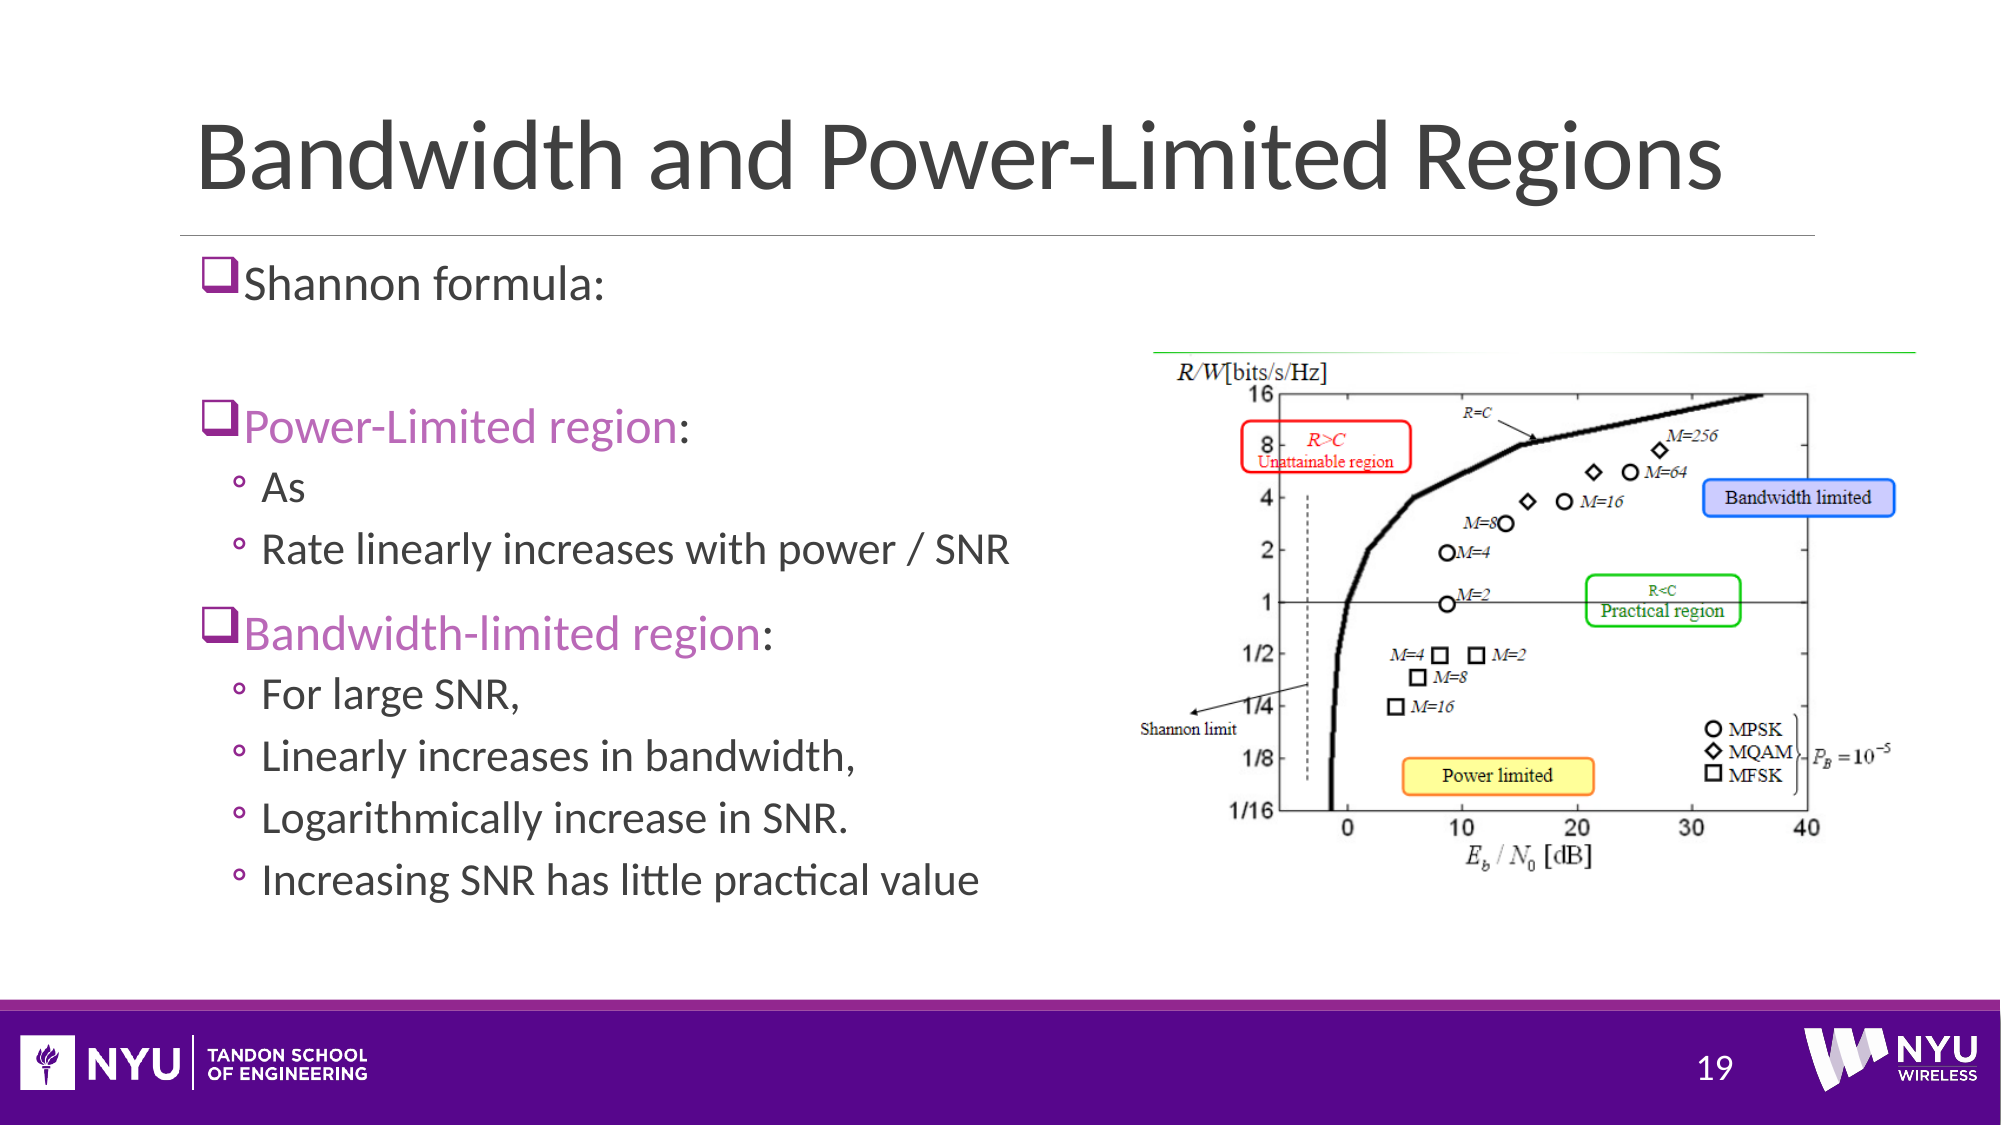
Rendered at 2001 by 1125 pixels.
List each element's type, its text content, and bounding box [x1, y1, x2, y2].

picture [1138, 351, 1928, 876]
slide_number 19 [1533, 1035, 1749, 1096]
title Bandwidth and Power-Limited Regions [180, 47, 1830, 218]
